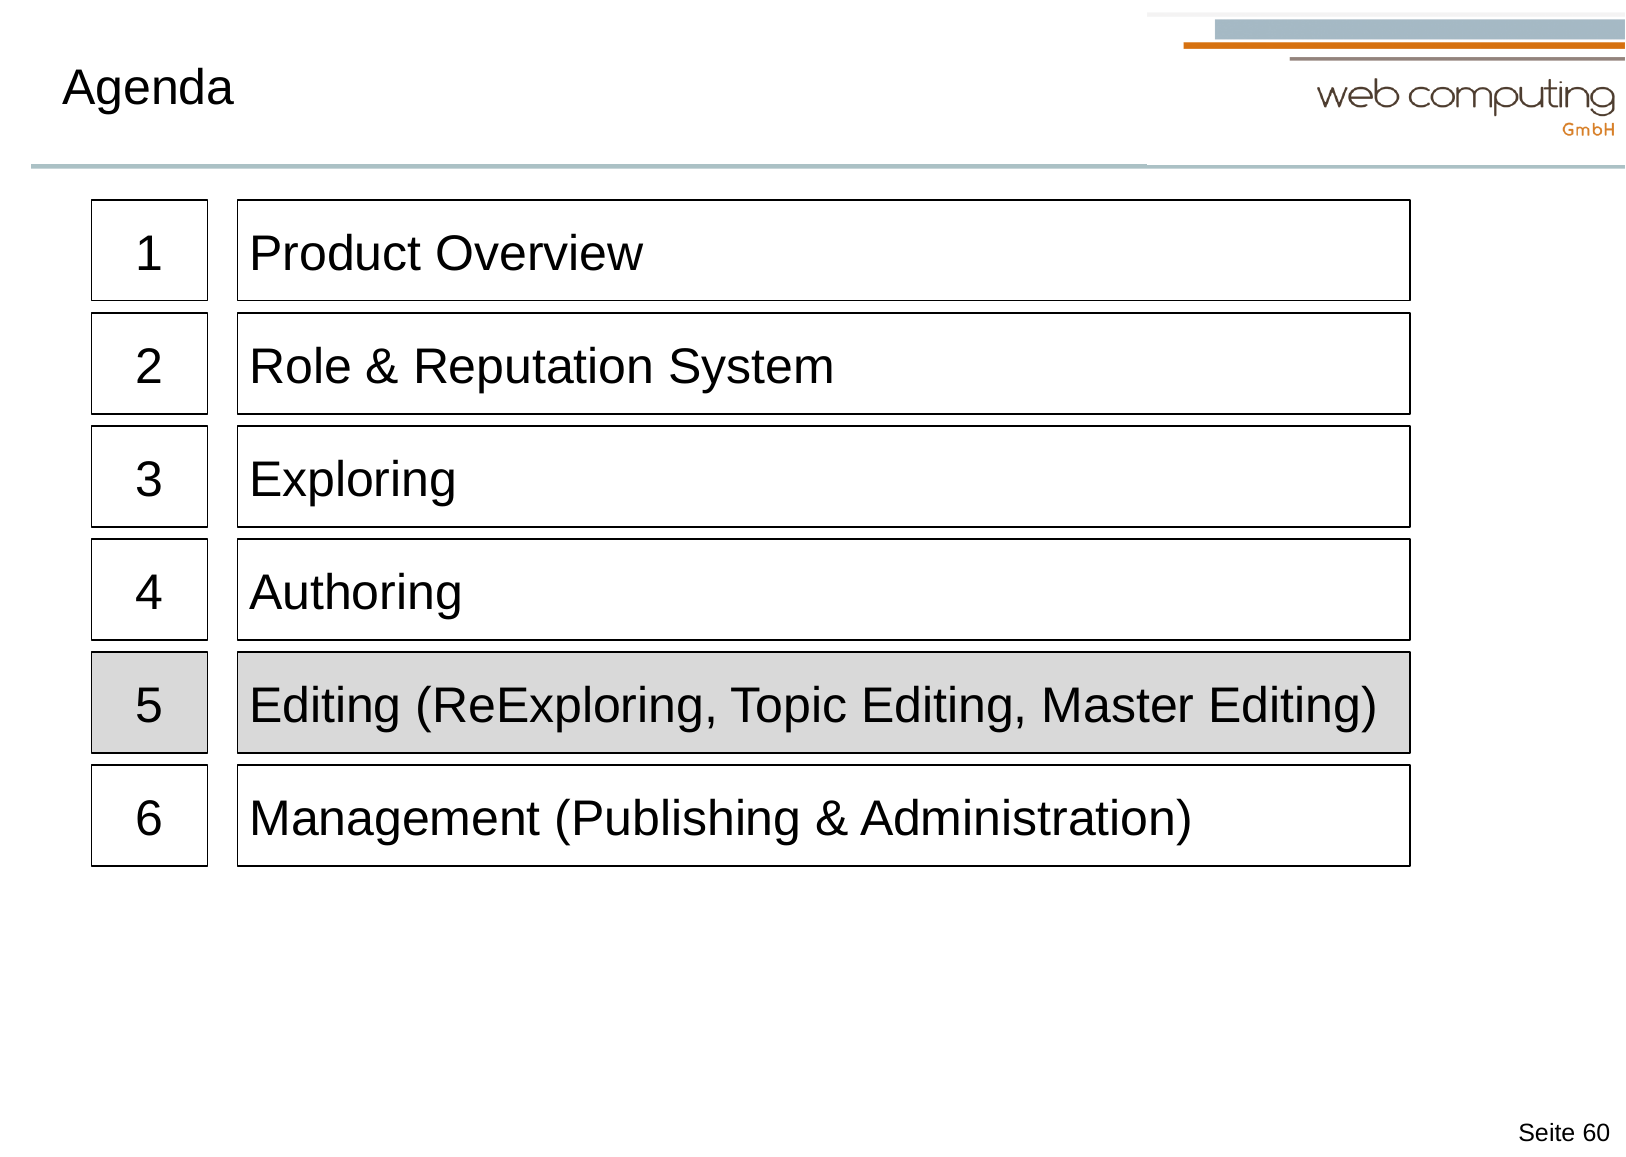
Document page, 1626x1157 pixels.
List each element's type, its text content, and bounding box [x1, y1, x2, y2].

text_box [91, 312, 1411, 415]
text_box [91, 199, 1411, 301]
title Agenda [47, 26, 1148, 143]
slide_number Seite 60 [1427, 1108, 1625, 1157]
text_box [91, 651, 1411, 754]
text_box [91, 538, 1411, 641]
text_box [91, 425, 1411, 528]
picture [1147, 5, 1625, 165]
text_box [91, 764, 1411, 867]
